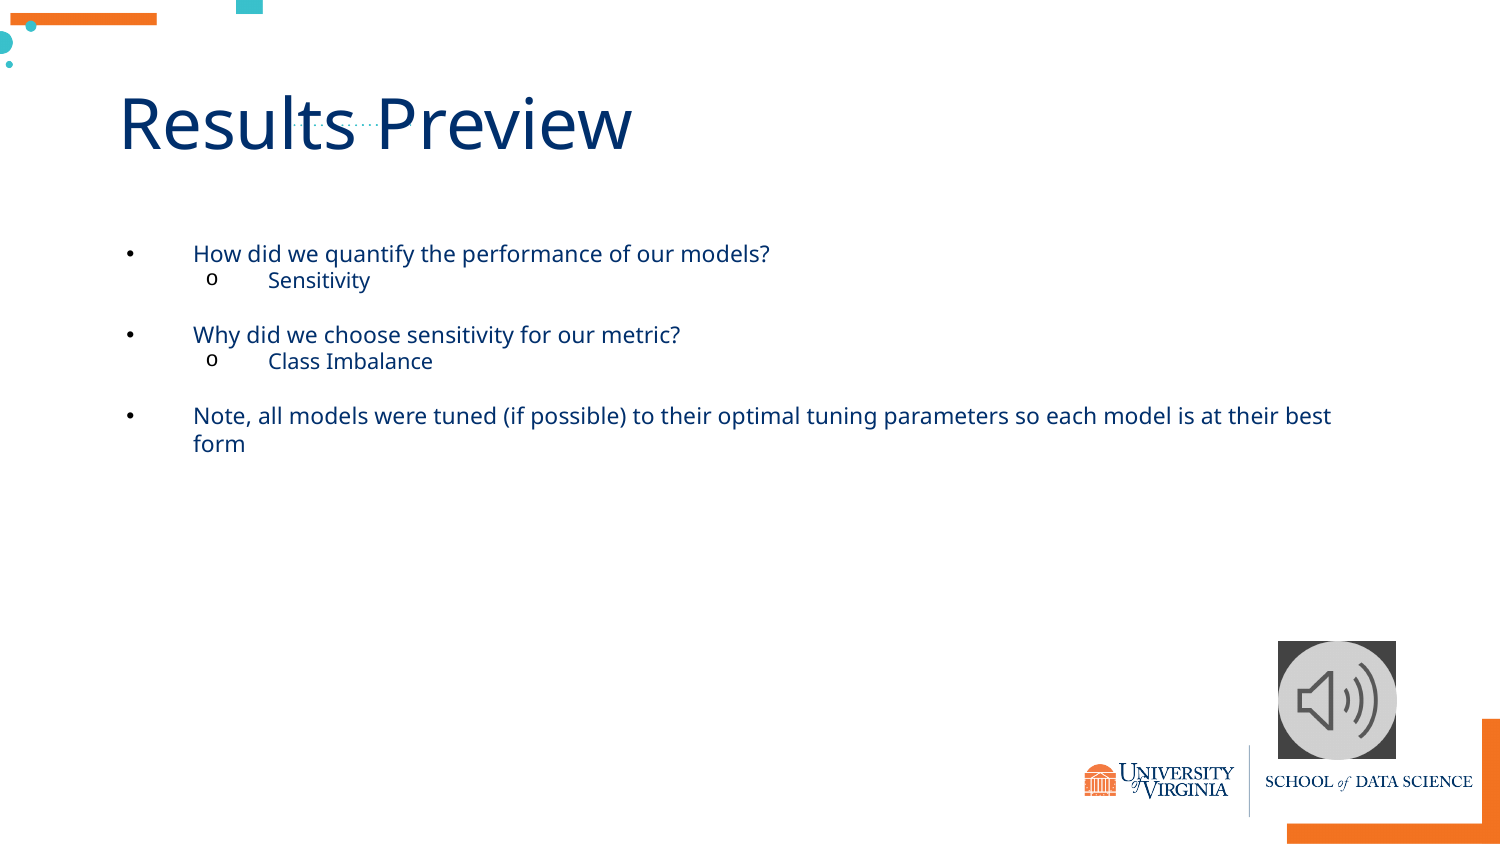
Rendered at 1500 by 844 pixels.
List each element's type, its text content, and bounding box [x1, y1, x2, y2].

title Results Preview [103, 44, 1397, 208]
picture [1084, 640, 1500, 844]
picture [0, 0, 412, 146]
list How did we quantify the performance of our models? Sensitivity Why did we choose sensitivity for our metric? Class Imbalance Note, all models were tuned (if possible) to their optimal tuning parameters so each model is at their best form [103, 224, 1397, 760]
